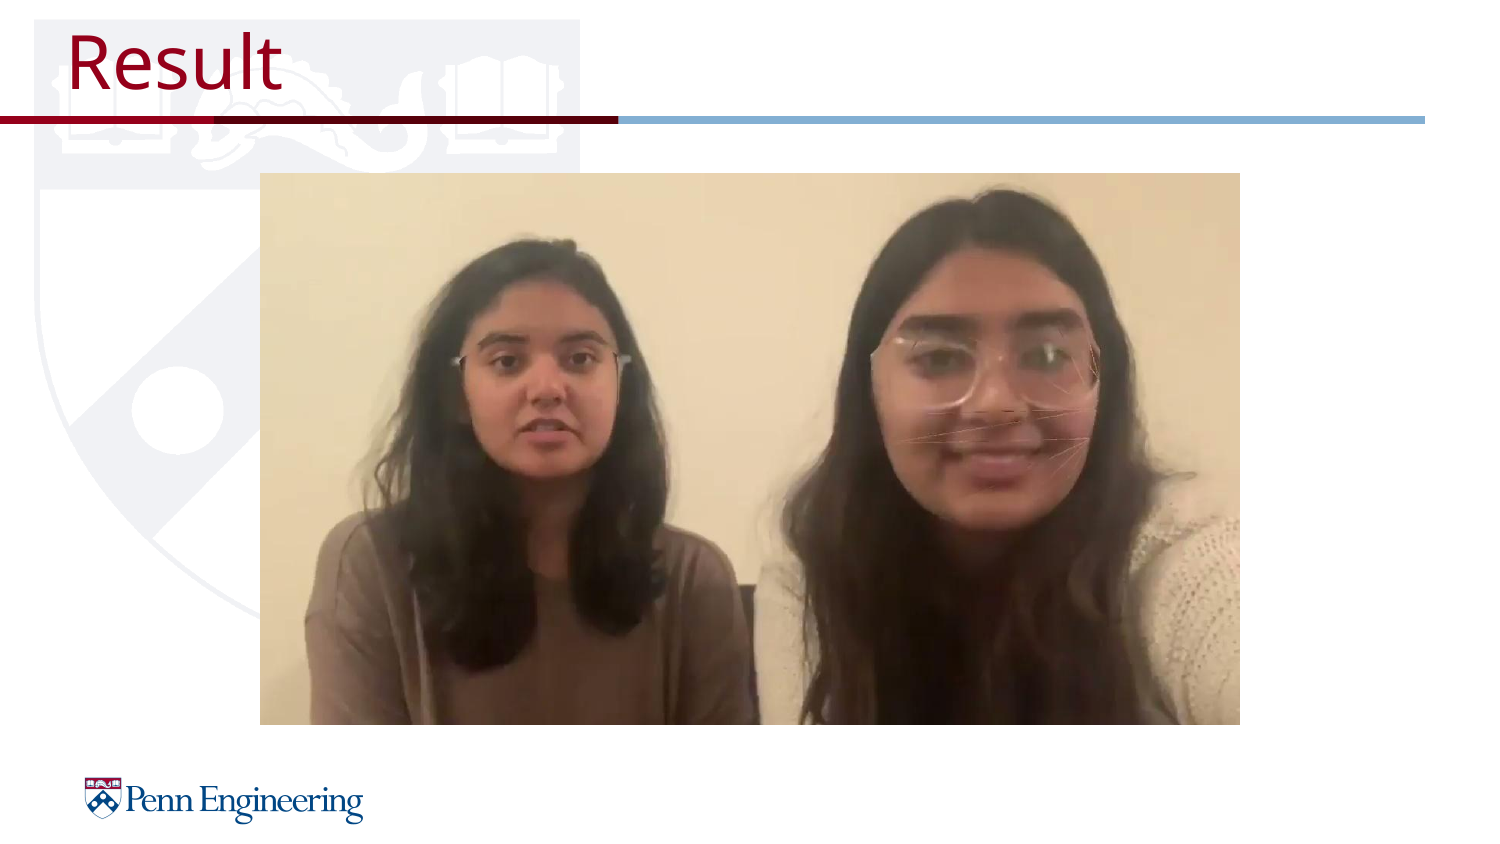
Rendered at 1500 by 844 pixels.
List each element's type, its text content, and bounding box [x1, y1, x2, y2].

title Result [50, 2, 1401, 117]
picture [75, 770, 372, 828]
picture [260, 173, 1240, 725]
